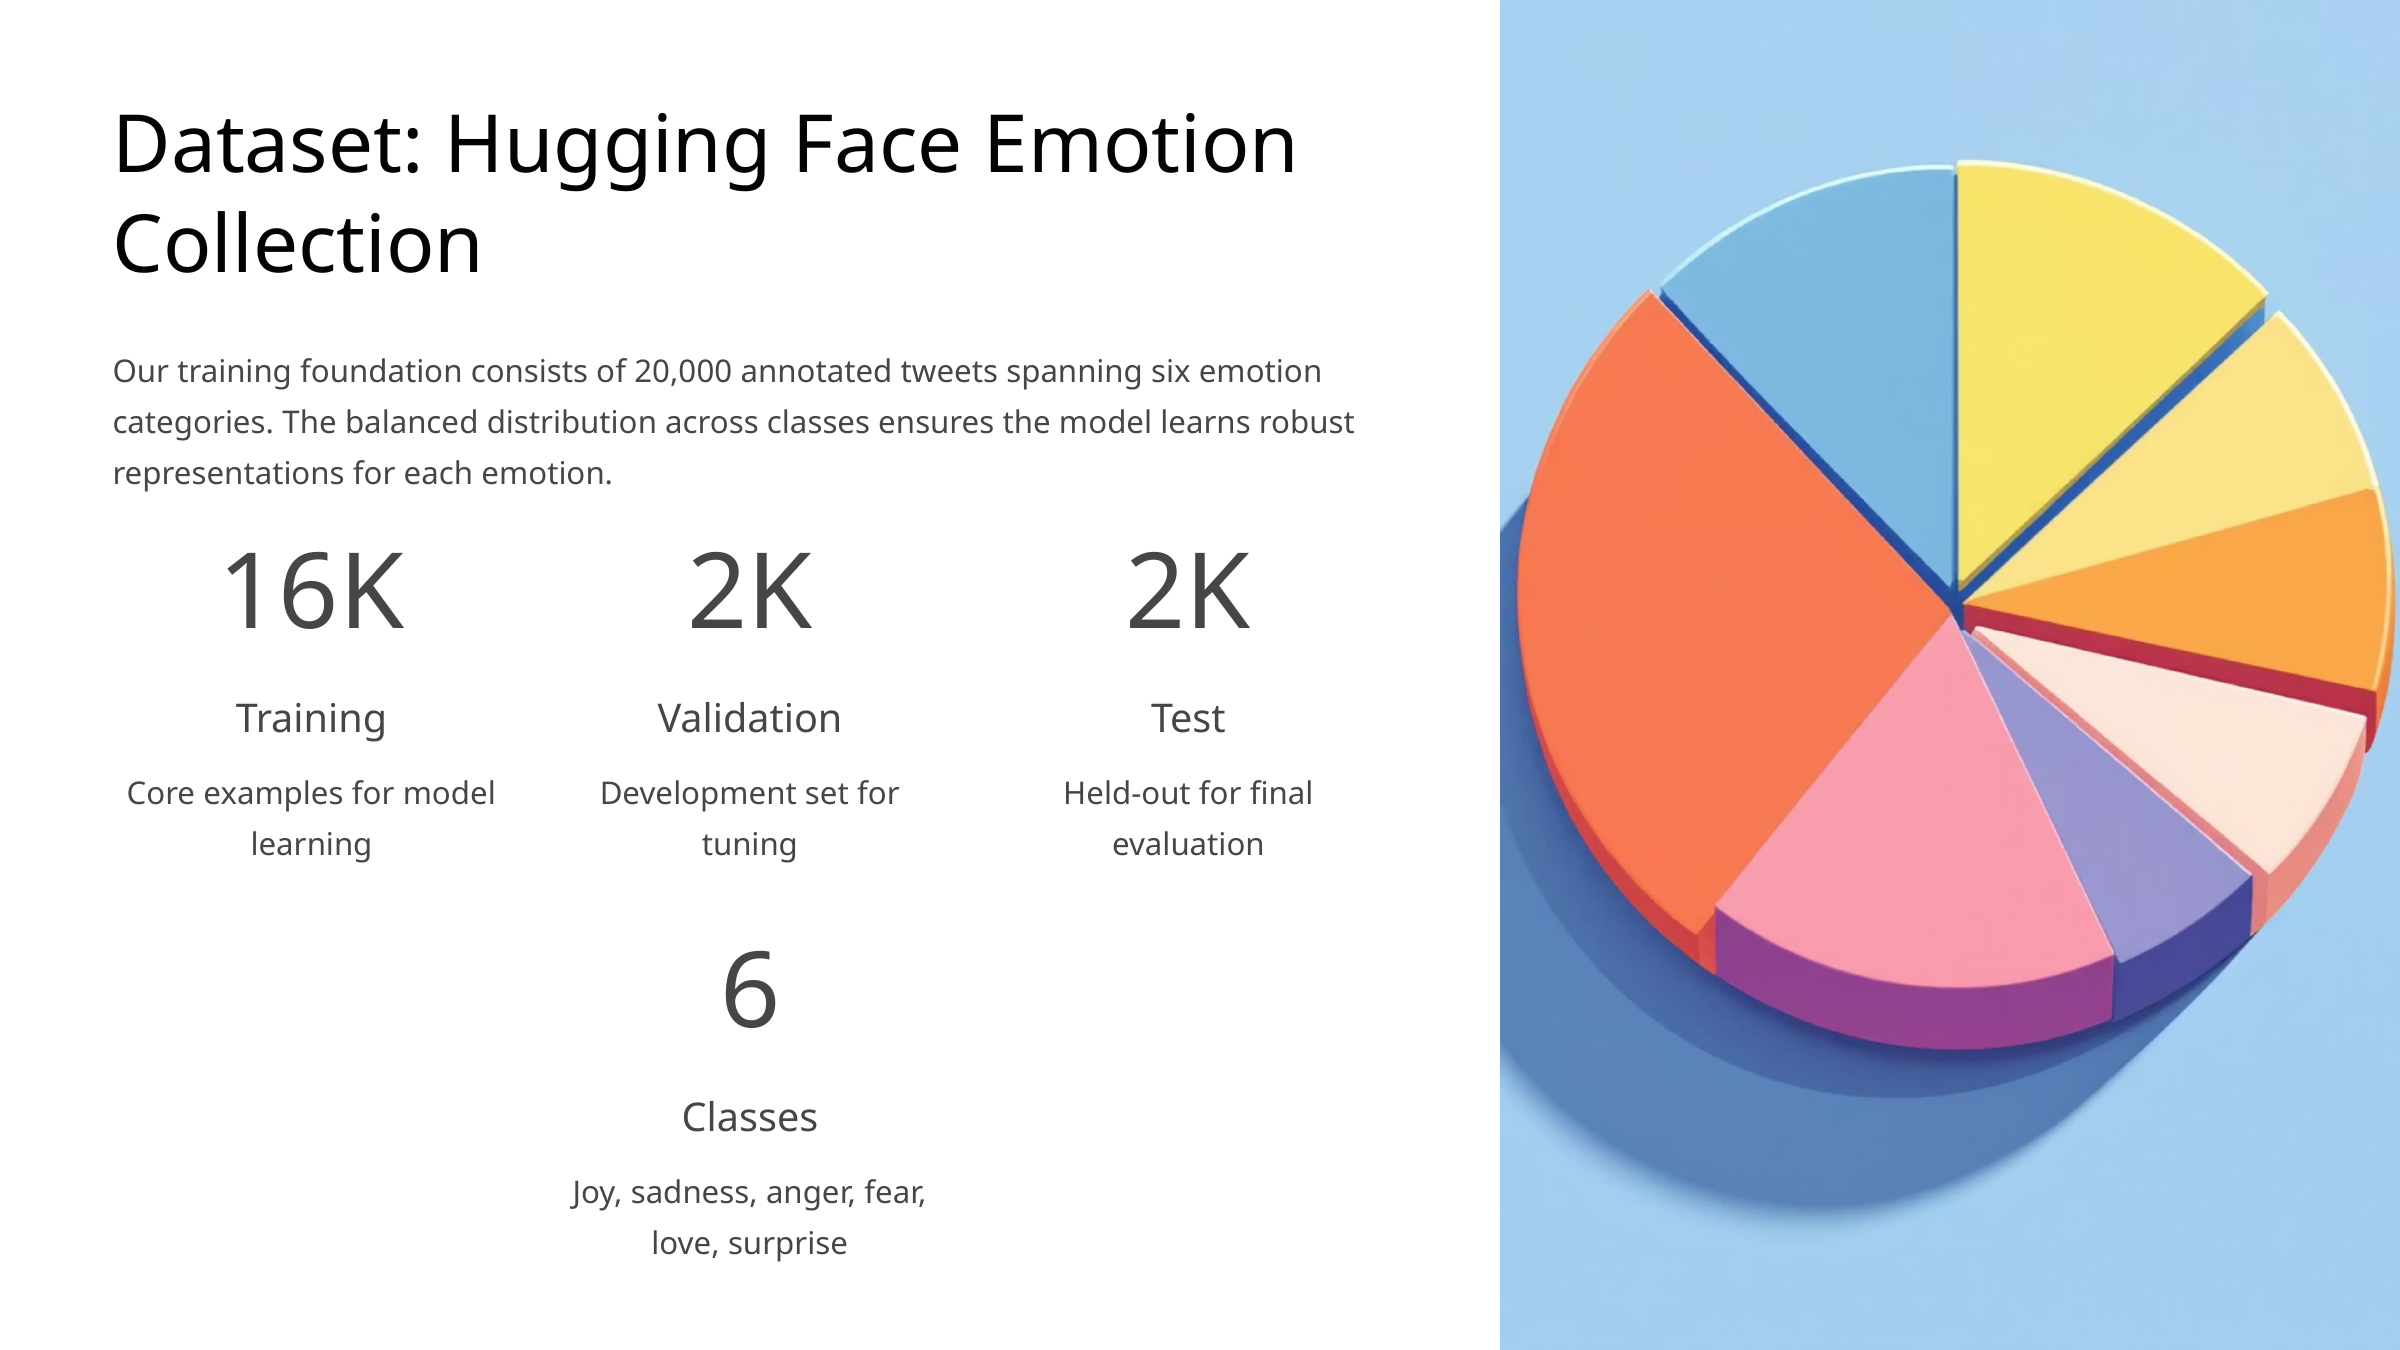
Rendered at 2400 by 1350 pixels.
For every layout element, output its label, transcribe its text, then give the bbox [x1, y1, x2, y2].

text_box Core examples for model learning [112, 759, 511, 863]
text_box Held-out for final evaluation [989, 759, 1388, 863]
text_box 2K [550, 544, 950, 651]
text_box Test [989, 690, 1388, 741]
picture [1499, 0, 2400, 1350]
text_box Development set for tuning [550, 759, 950, 863]
text_box Classes [550, 1089, 950, 1140]
text_box Validation [550, 690, 950, 741]
text_box Our training foundation consists of 20,000 annotated tweets spanning six emotion categories. The balanced distribution across classes ensures the model learns robust representations for each emotion. [112, 337, 1388, 492]
text_box 6 [550, 943, 950, 1050]
text_box Joy, sadness, anger, fear, love, surprise [550, 1158, 950, 1262]
text_box Dataset: Hugging Face Emotion Collection [112, 88, 1388, 290]
text_box 16K [112, 544, 511, 651]
text_box Training [112, 690, 511, 741]
text_box 2K [989, 544, 1388, 651]
